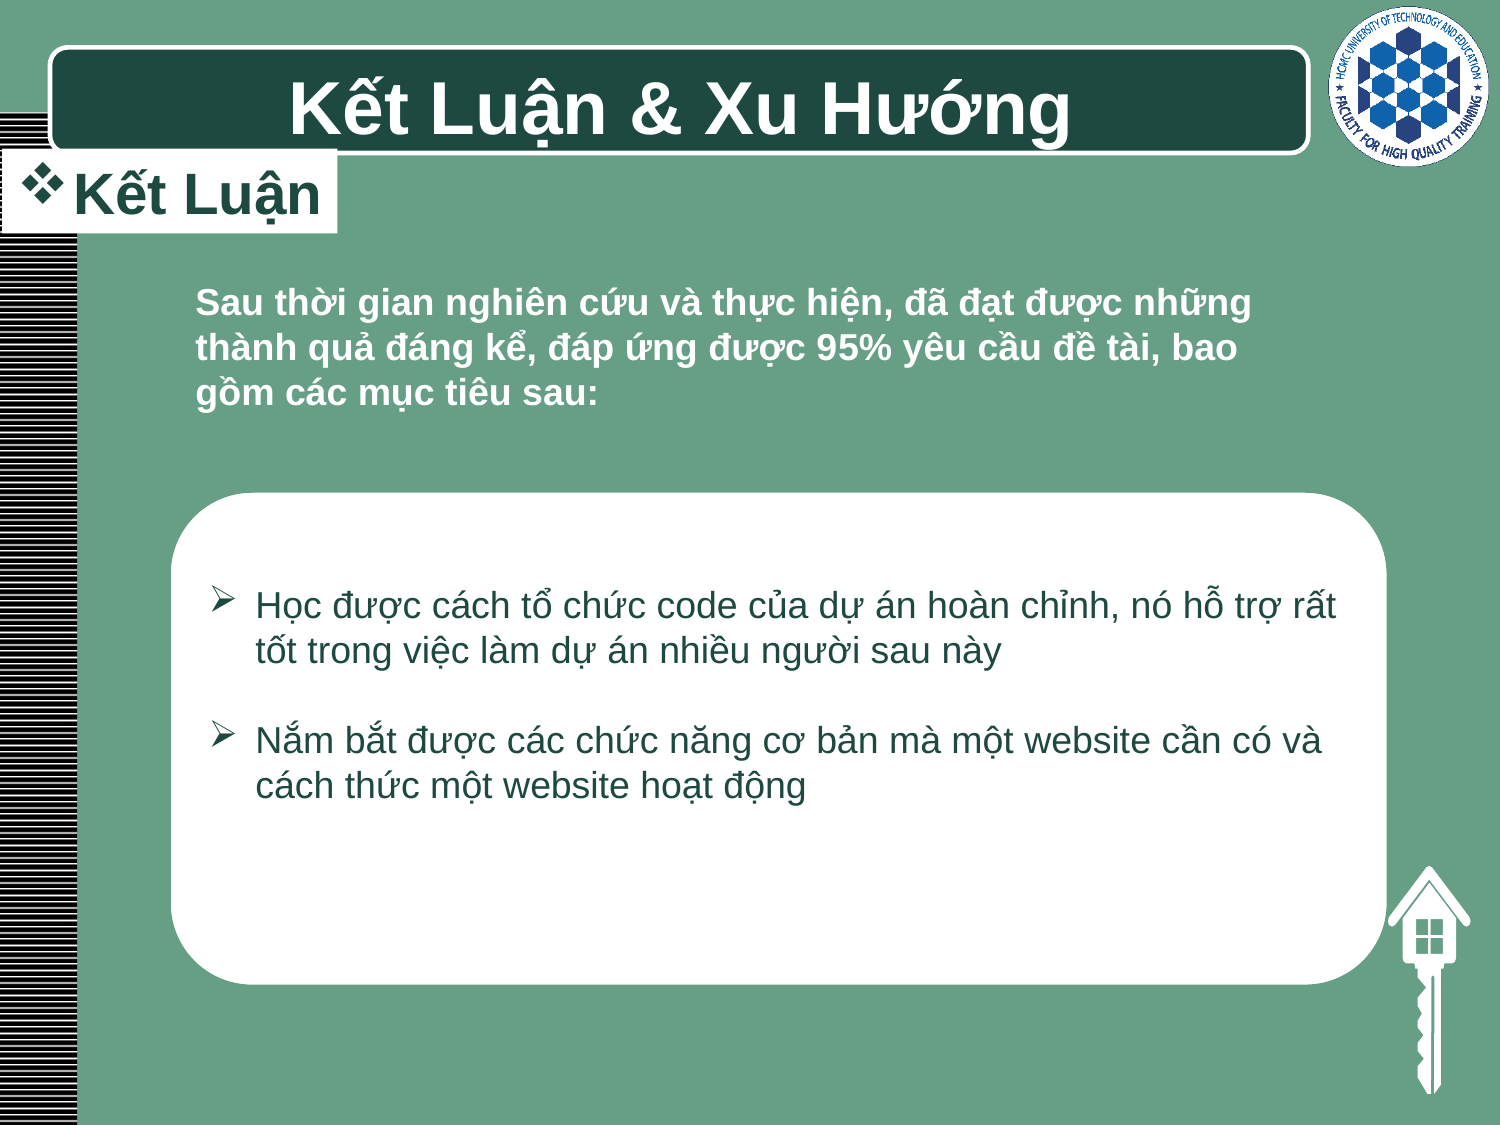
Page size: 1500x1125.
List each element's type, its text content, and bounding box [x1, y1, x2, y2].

text_box Sau thời gian nghiên cứu và thực hiện, đã đạt được những thành quả đáng kể, đáp ứng được 95% yêu cầu đề tài, bao gồm các mục tiêu sau: [180, 270, 1329, 420]
text_box Kết Luận [2, 148, 338, 234]
text_box Kết Luận & Xu Hướng [74, 52, 1288, 145]
picture [1328, 6, 1489, 167]
text_box Học được cách tổ chức code của dự án hoàn chỉnh, nó hỗ trợ rất tốt trong việc làm dự án nhiều người sau này Nắm bắt được các chức năng cơ bản mà một website cần có và cách thức một website hoạt động [168, 490, 1389, 987]
picture [0, 113, 78, 1125]
